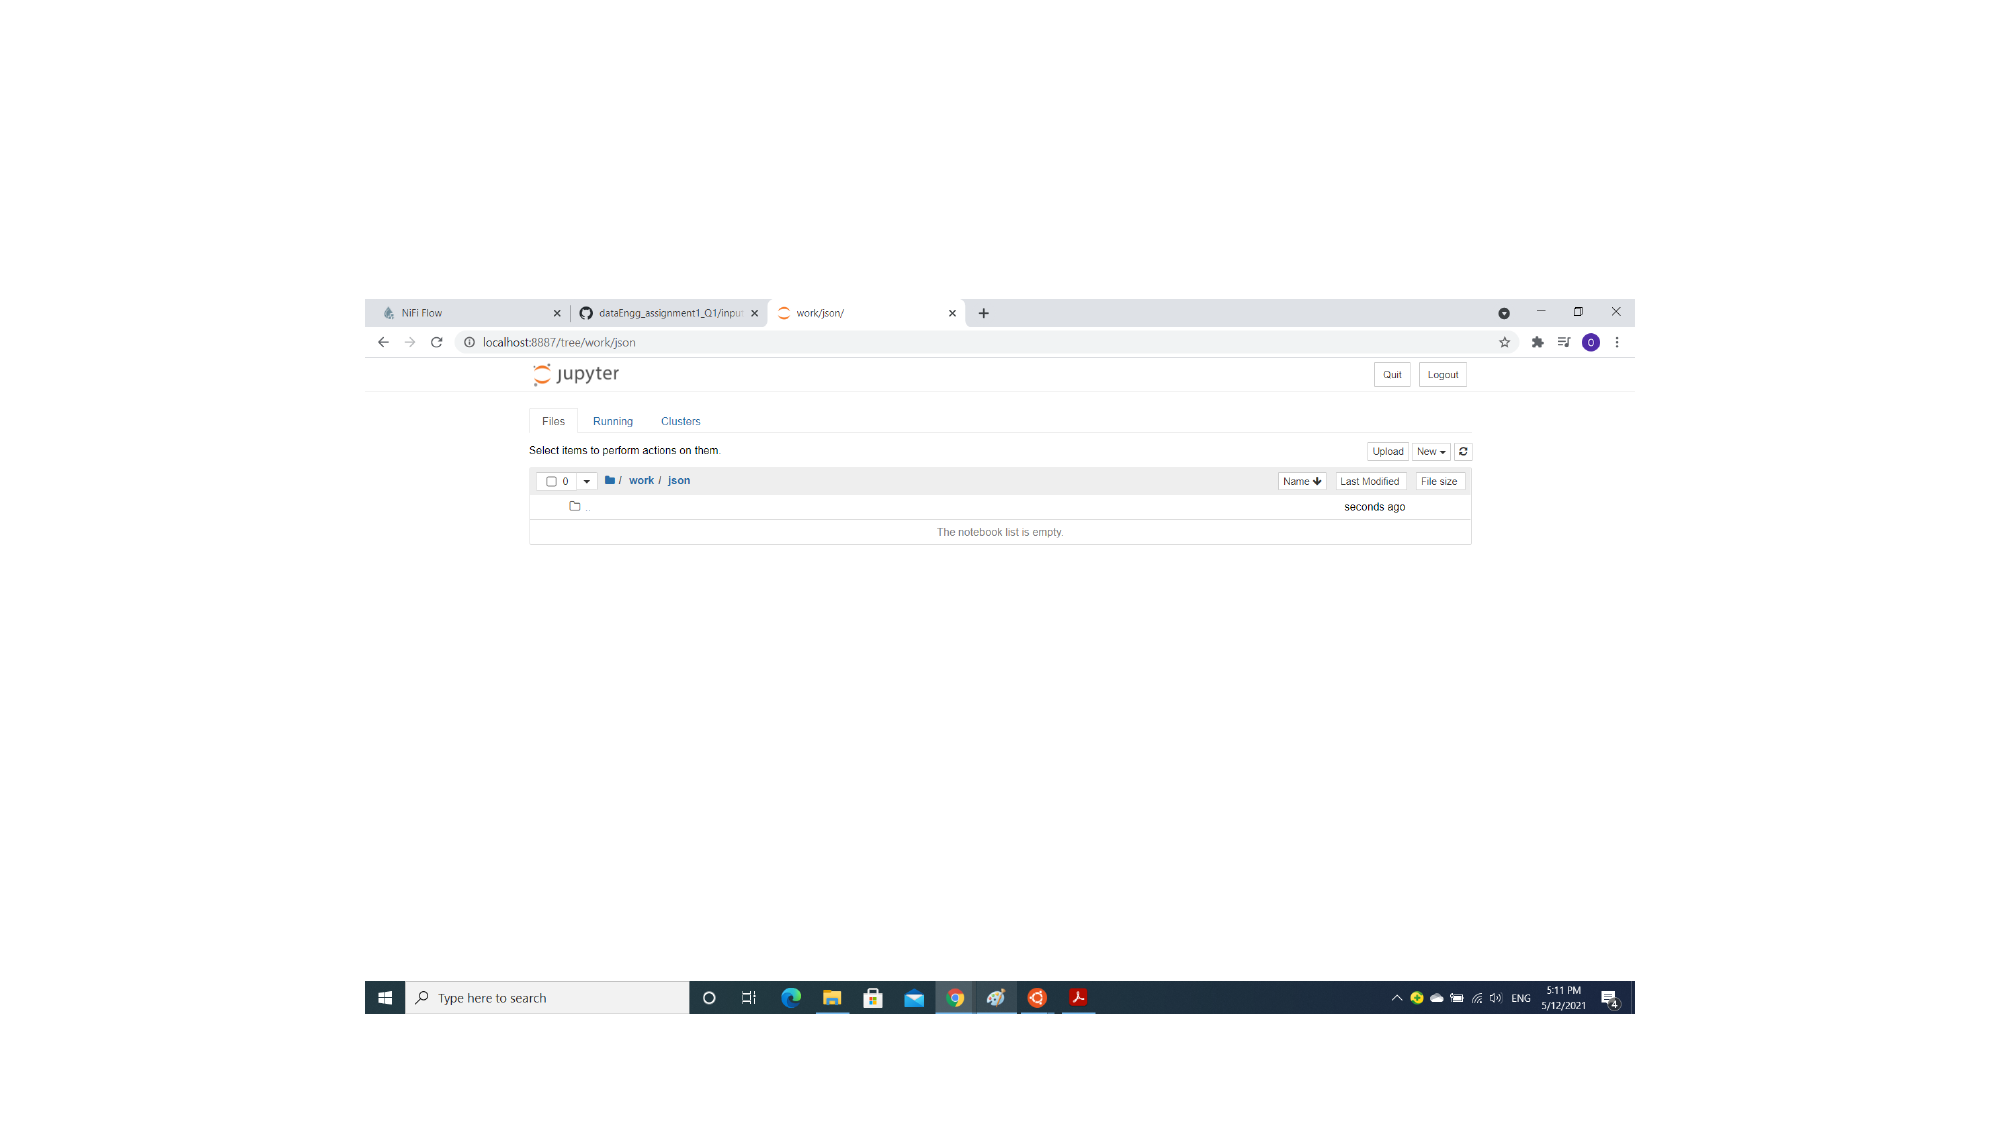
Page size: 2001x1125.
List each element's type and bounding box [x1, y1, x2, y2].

list [365, 299, 1635, 1014]
